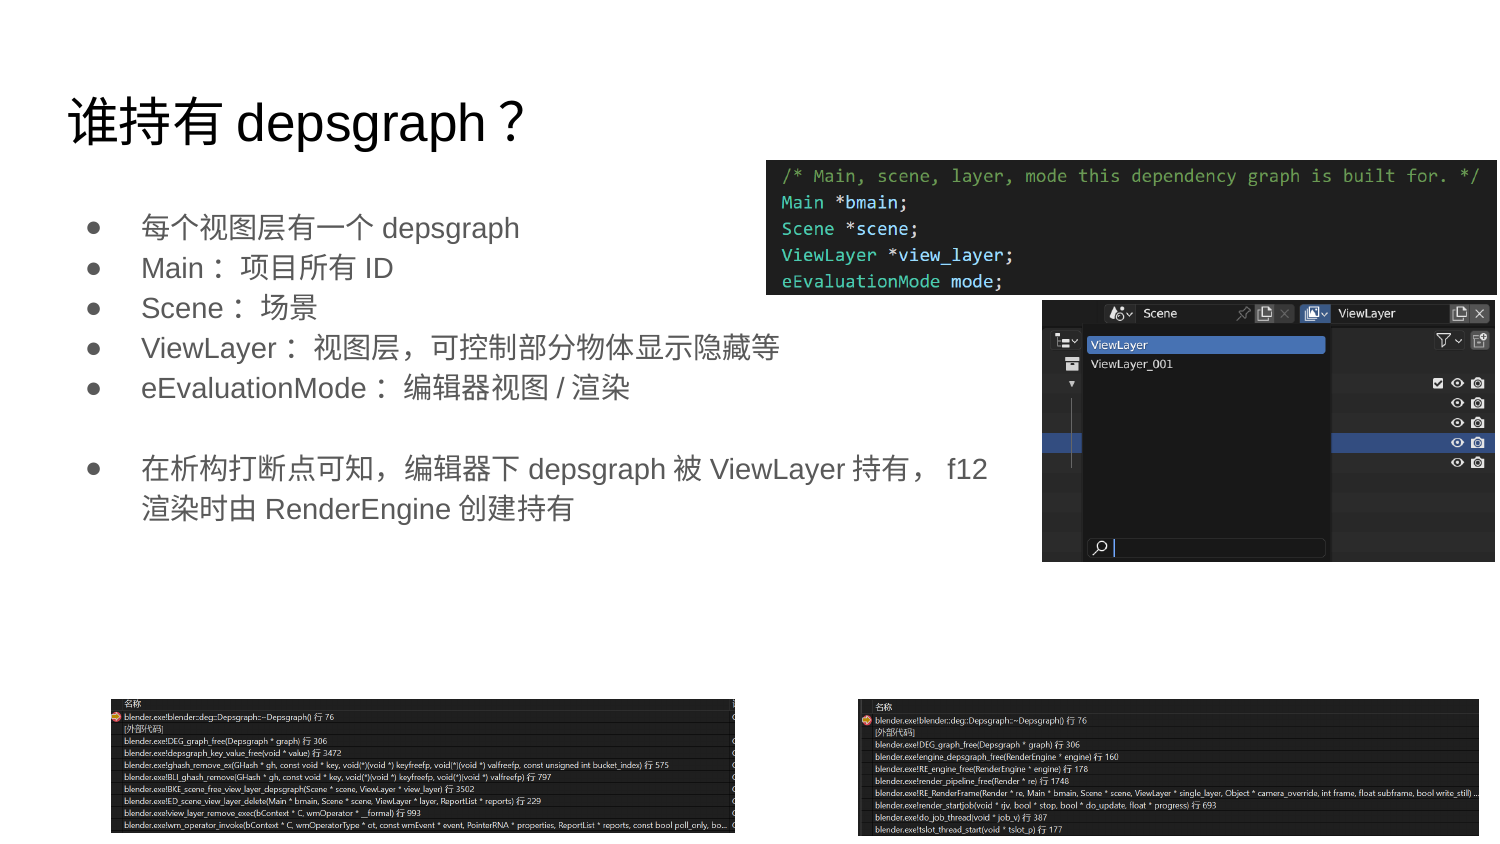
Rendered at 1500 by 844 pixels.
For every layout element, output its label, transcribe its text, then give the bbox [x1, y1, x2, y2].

title 谁持有depsgraph？ [51, 72, 1449, 167]
picture [858, 699, 1480, 837]
picture [765, 160, 1498, 295]
picture [111, 699, 736, 833]
picture [1042, 300, 1495, 562]
list 每个视图层有一个depsgraph Main：项目所有ID Scene：场景 ViewLayer：视图层，可控制部分物体显示隐藏等 eEvaluationMode：编辑器视图/渲染 在析构打断点可知，编辑器下depsgraph被ViewLayer持有，f12渲染时由RenderEngine创建持有 [51, 189, 1032, 750]
